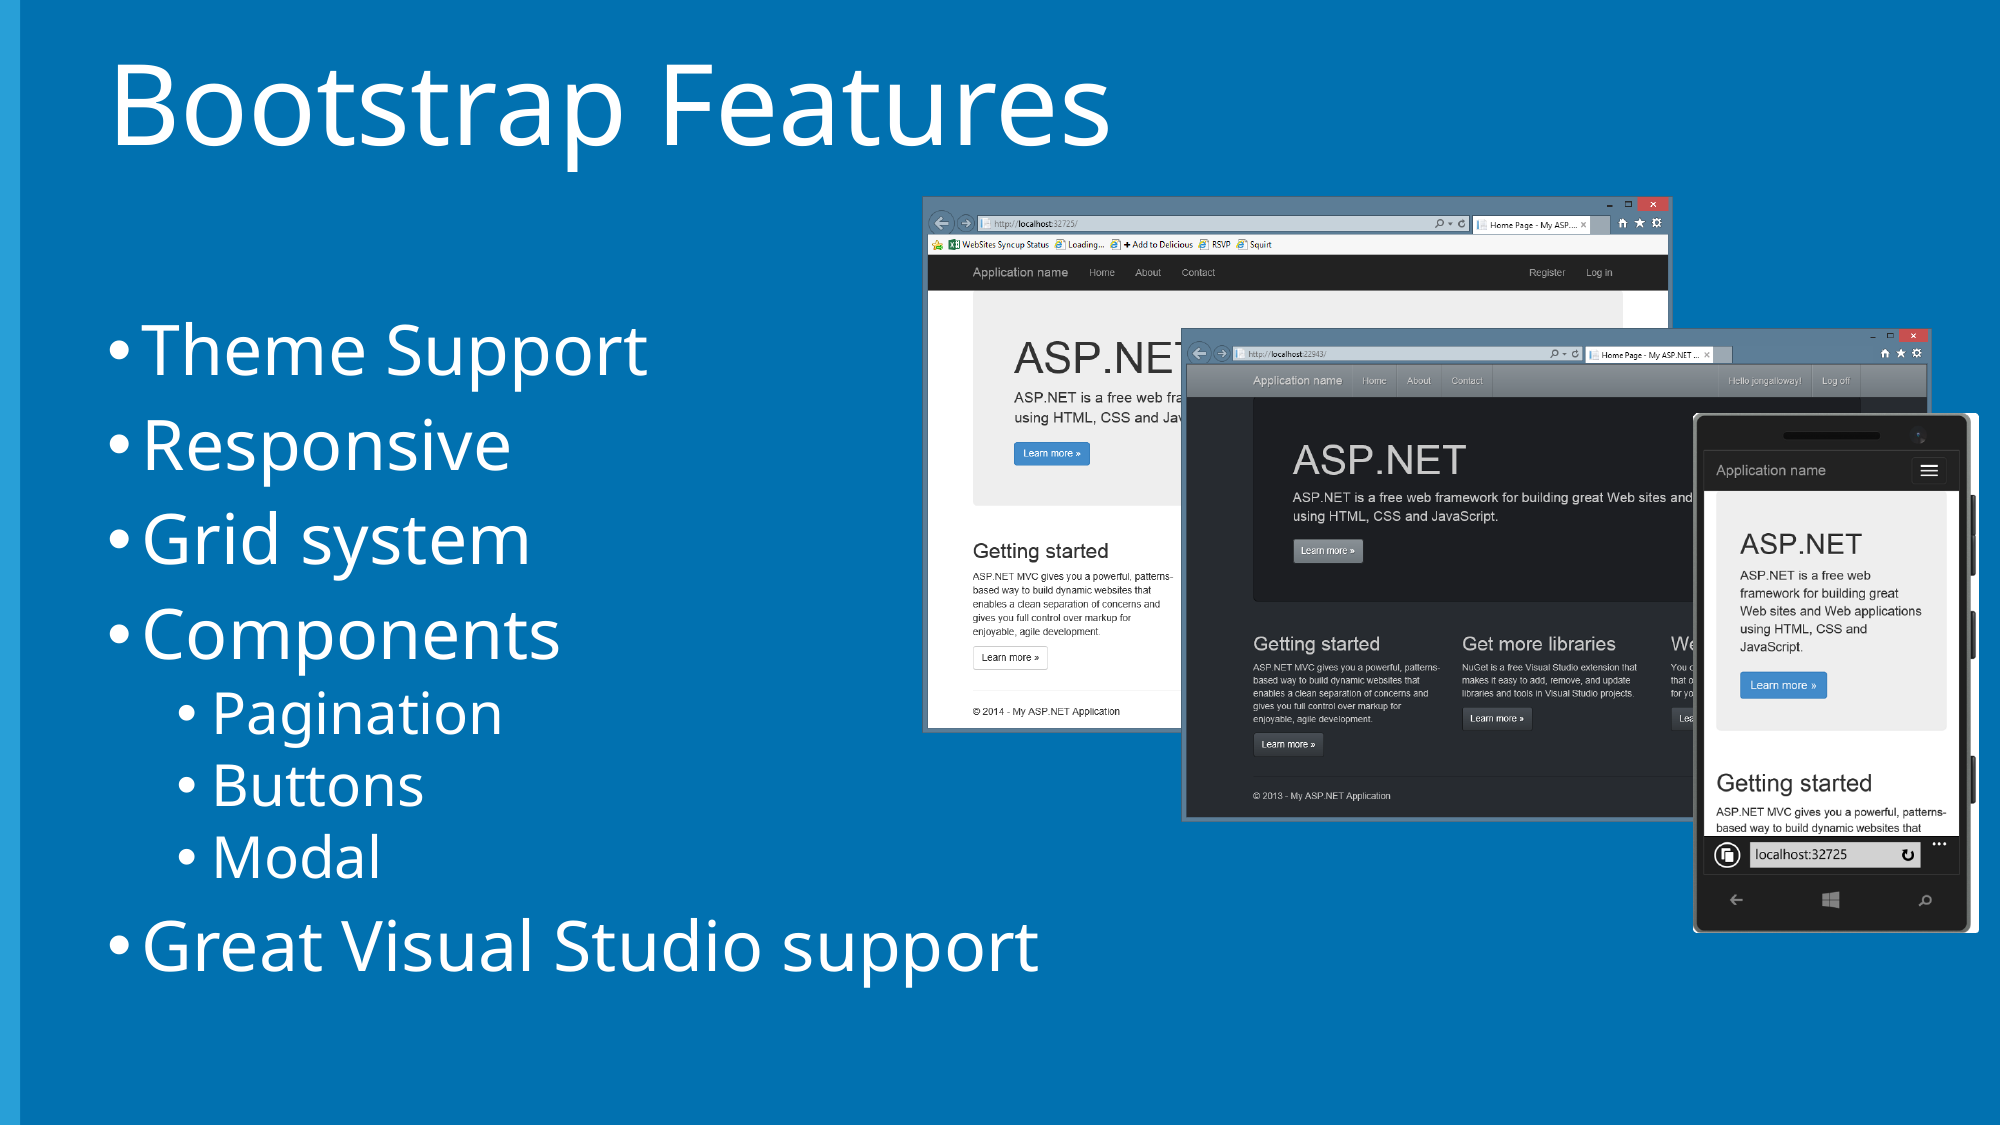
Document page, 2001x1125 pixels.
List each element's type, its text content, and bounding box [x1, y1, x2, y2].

picture [921, 196, 1979, 933]
title Bootstrap Features [92, 0, 1910, 218]
list Theme Support Responsive Grid system Components Pagination Buttons Modal Great Visual Studio support [92, 307, 1910, 1000]
